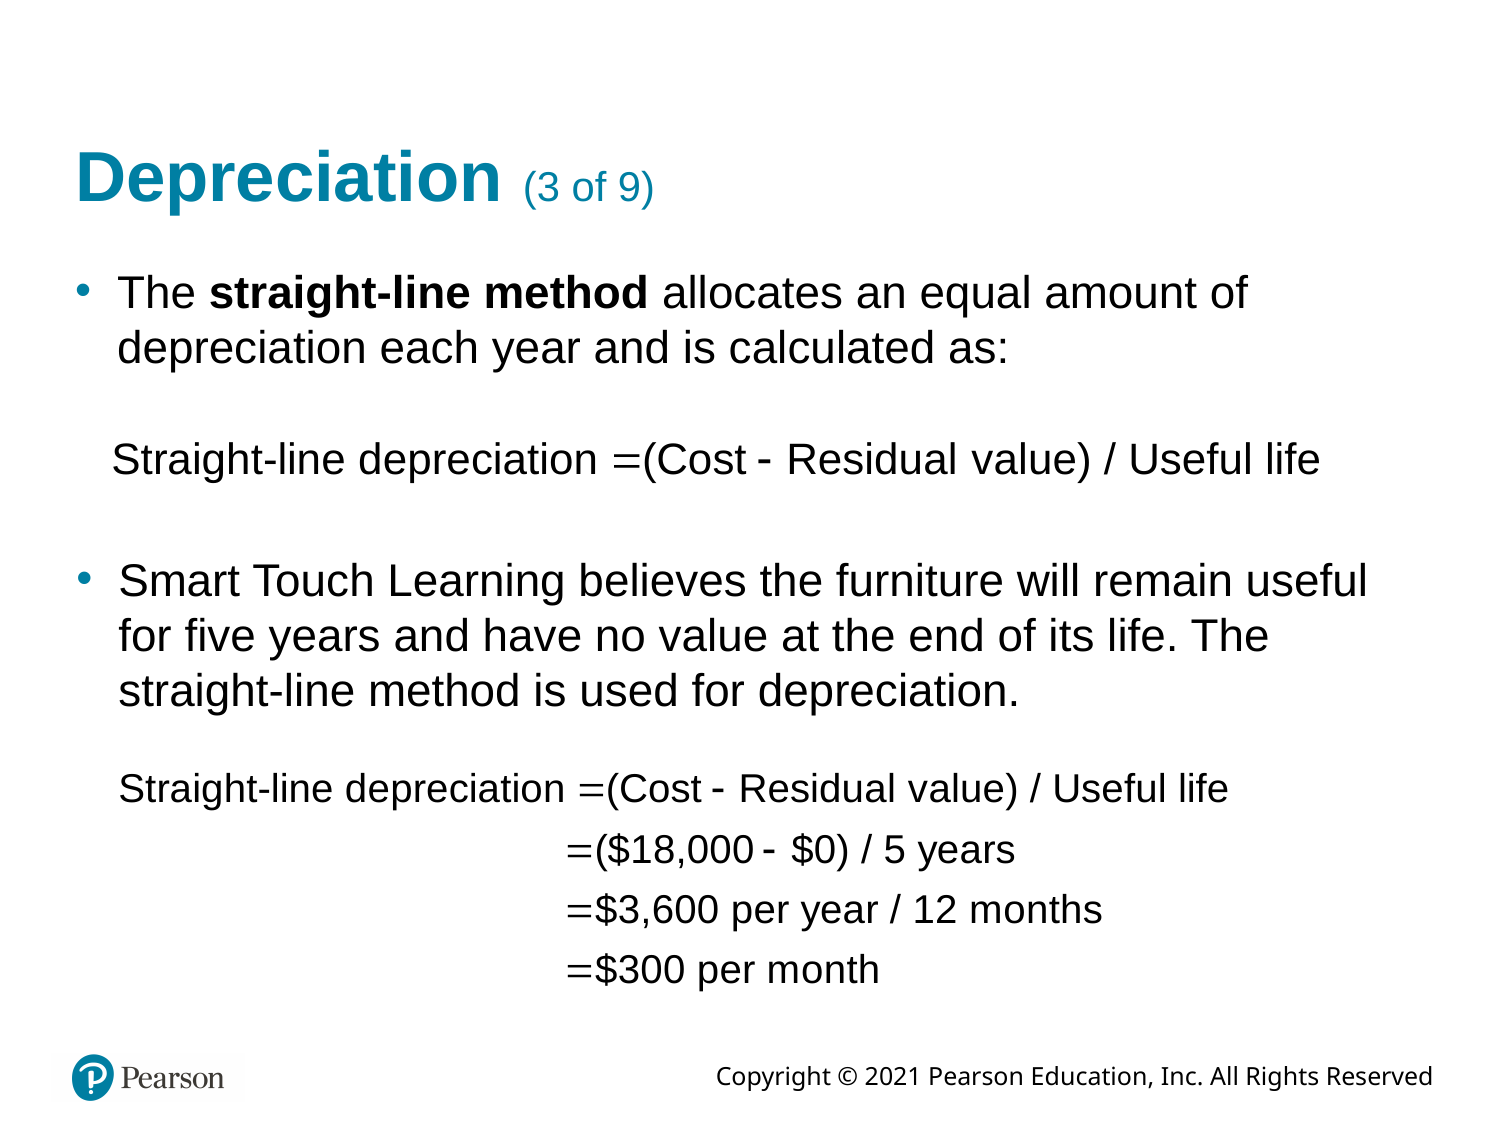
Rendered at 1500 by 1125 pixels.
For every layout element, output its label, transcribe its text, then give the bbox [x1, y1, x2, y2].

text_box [105, 433, 1331, 493]
list Smart Touch Learning believes the furniture will remain useful for five years and have no value at the end of its life. The straight-line method is used for depreciation. [76, 550, 1427, 725]
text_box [113, 764, 1238, 1001]
title Depreciation (3 of 9) [75, 35, 1425, 216]
list The straight-line method allocates an equal amount of depreciation each year and is calculated as: [75, 262, 1425, 385]
picture [51, 1053, 245, 1102]
